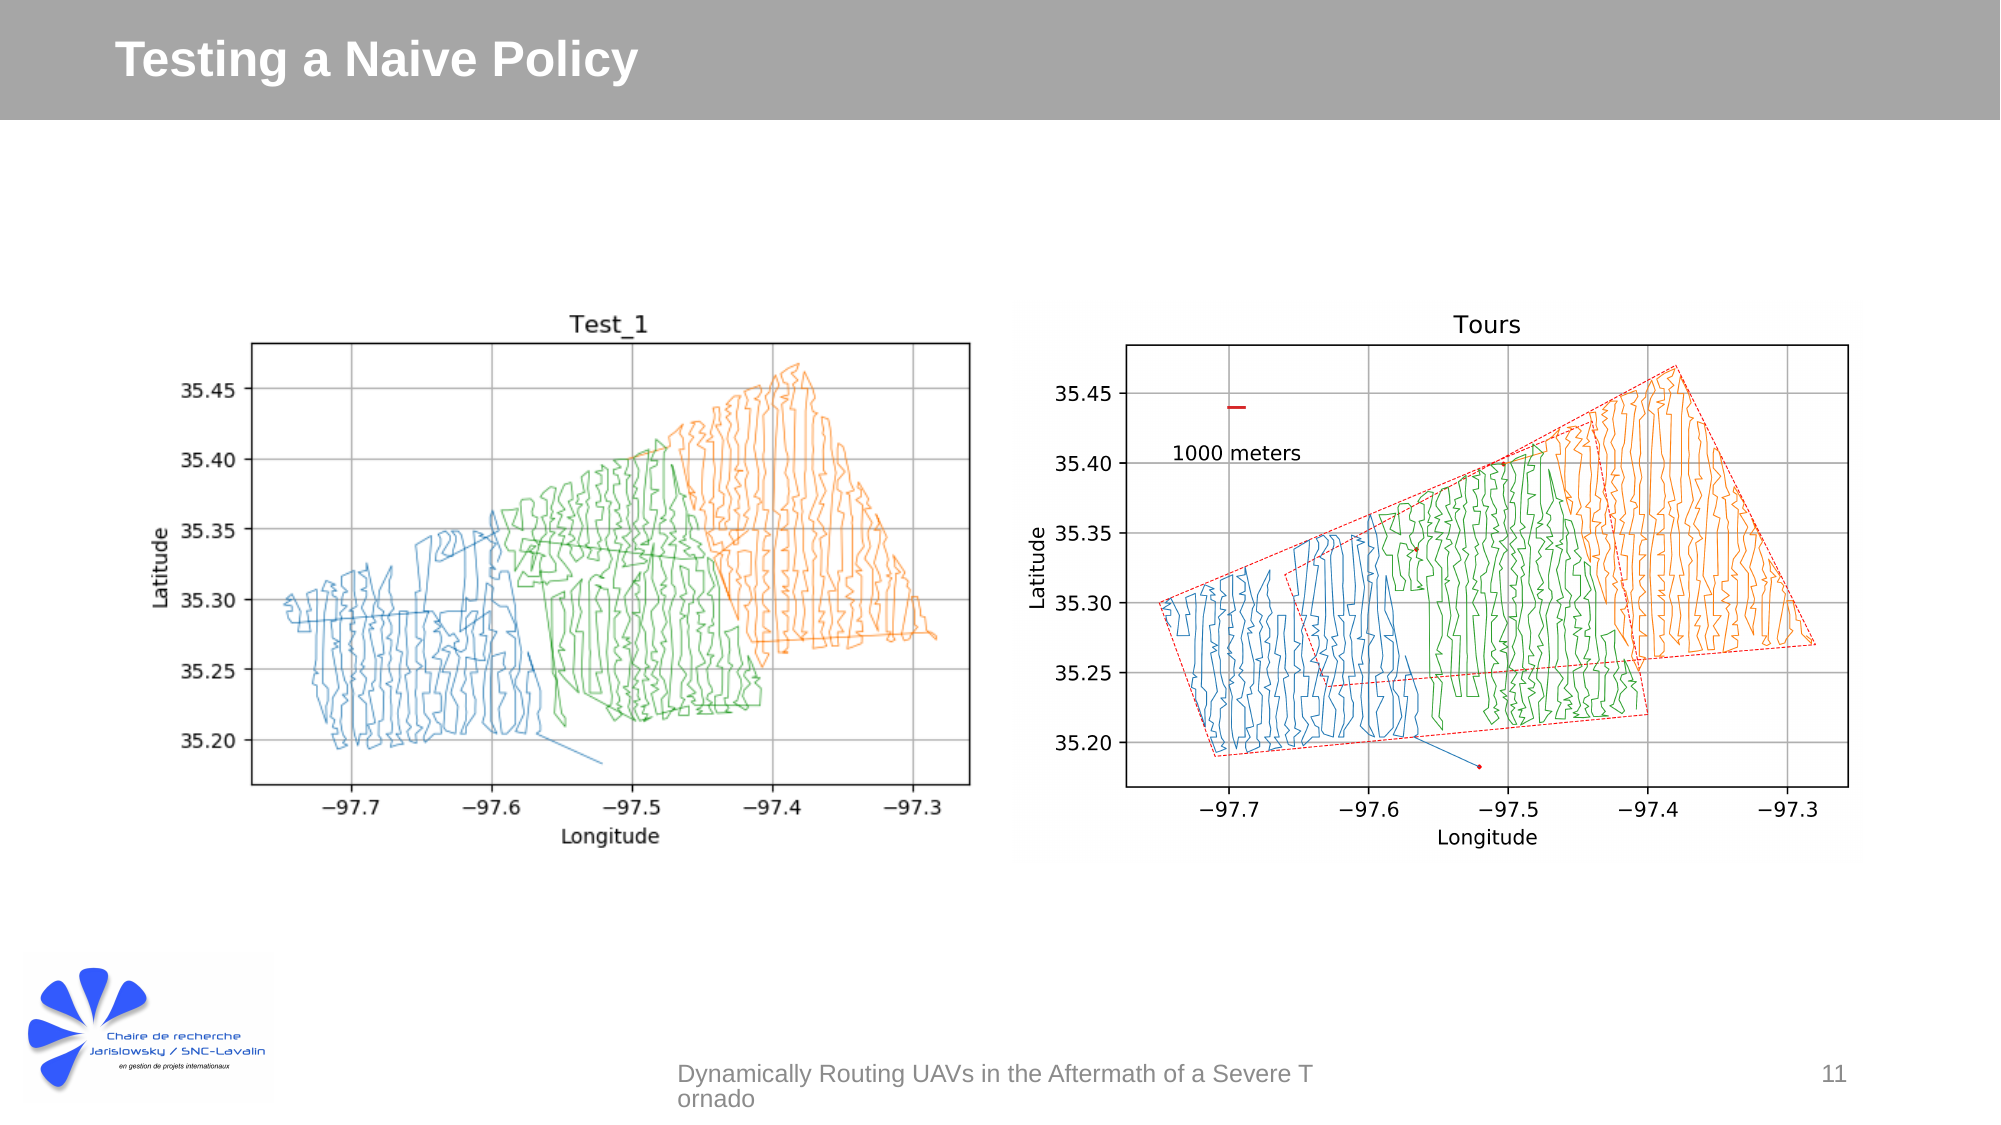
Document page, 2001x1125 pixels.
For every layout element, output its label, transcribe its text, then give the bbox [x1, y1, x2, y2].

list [1012, 300, 1863, 863]
picture [23, 952, 274, 1103]
footer Dynamically Routing UAVs in the Aftermath of a Severe Tornado [662, 1042, 1338, 1103]
slide_number 11 [1412, 1042, 1863, 1103]
title Testing a Naive Policy [99, 0, 1900, 120]
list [137, 301, 988, 862]
